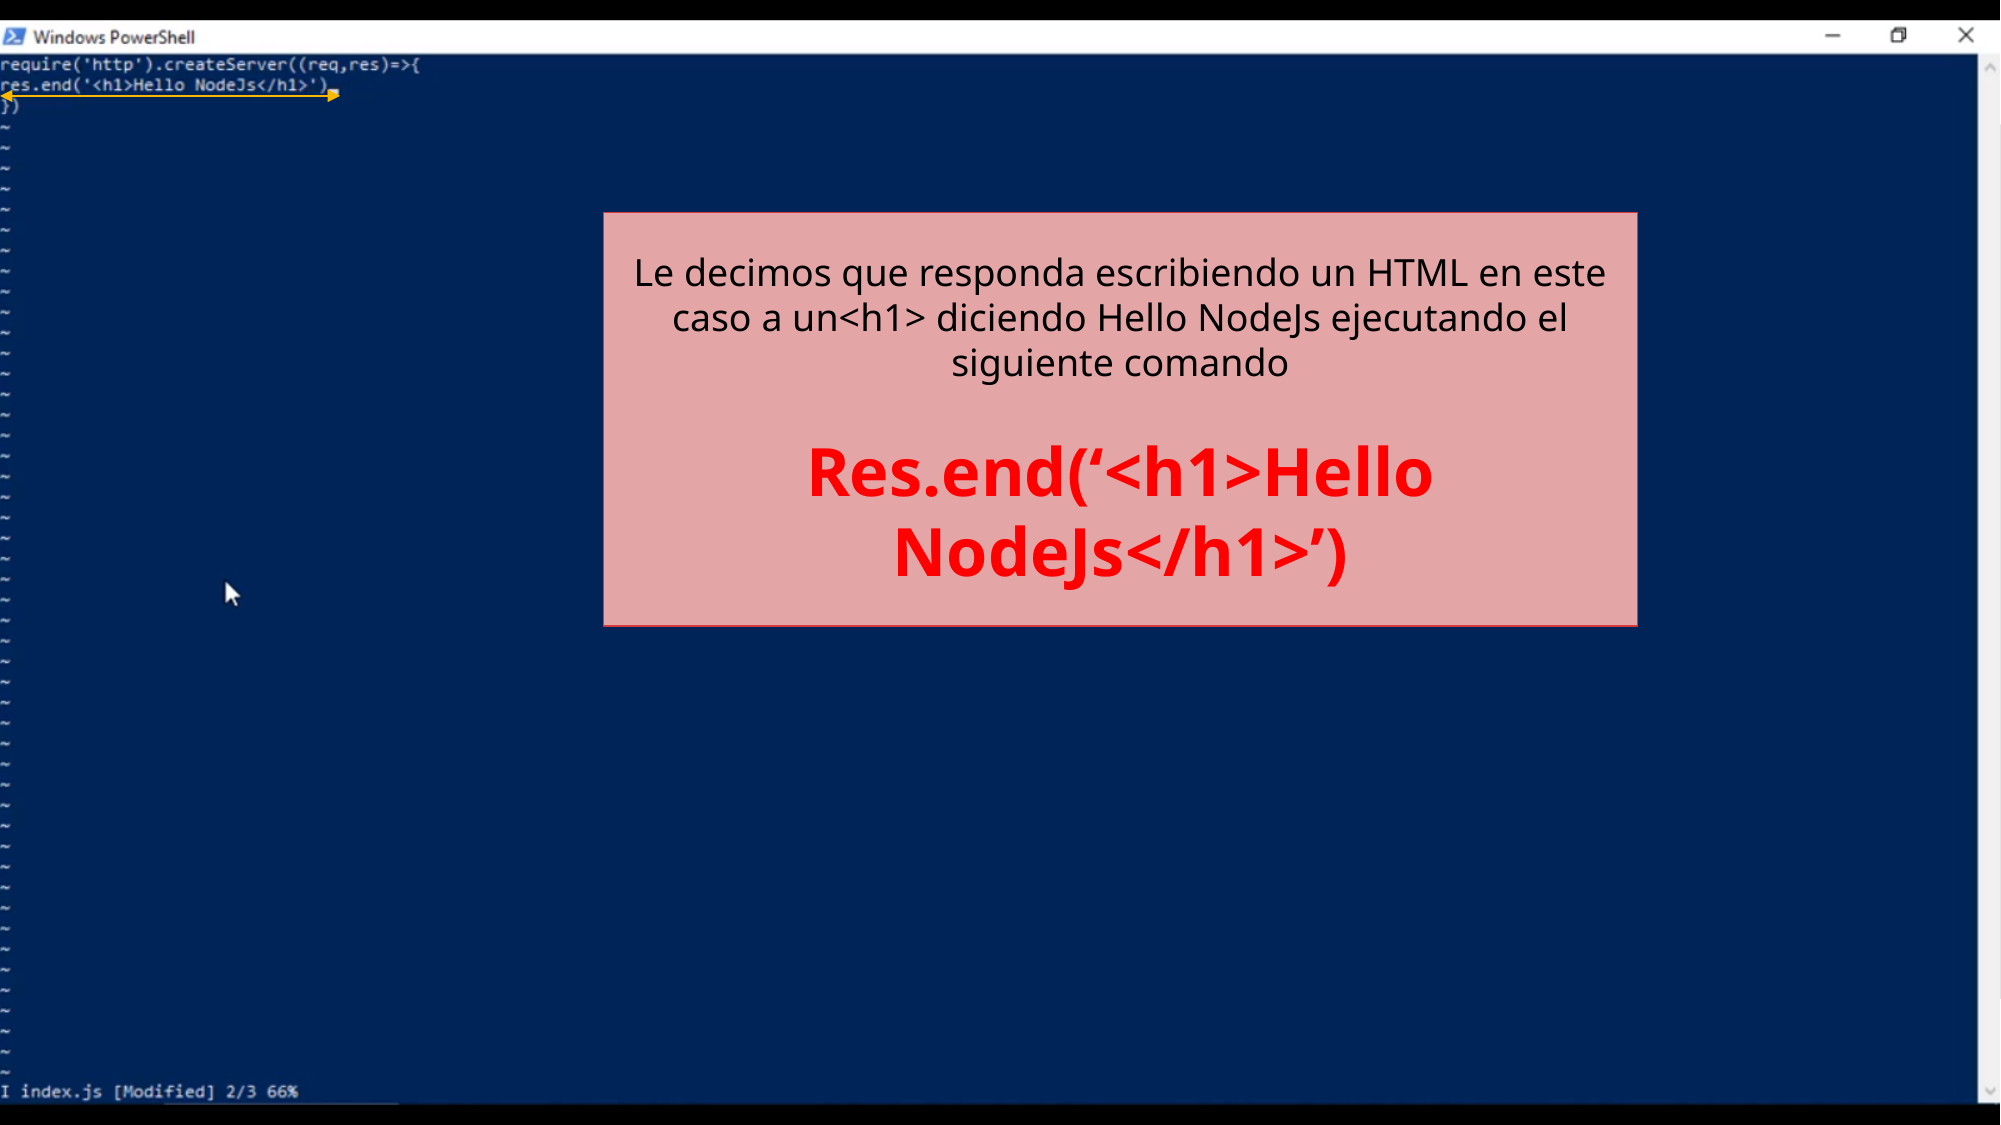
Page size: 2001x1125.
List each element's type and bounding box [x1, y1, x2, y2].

list [0, 0, 2000, 1125]
